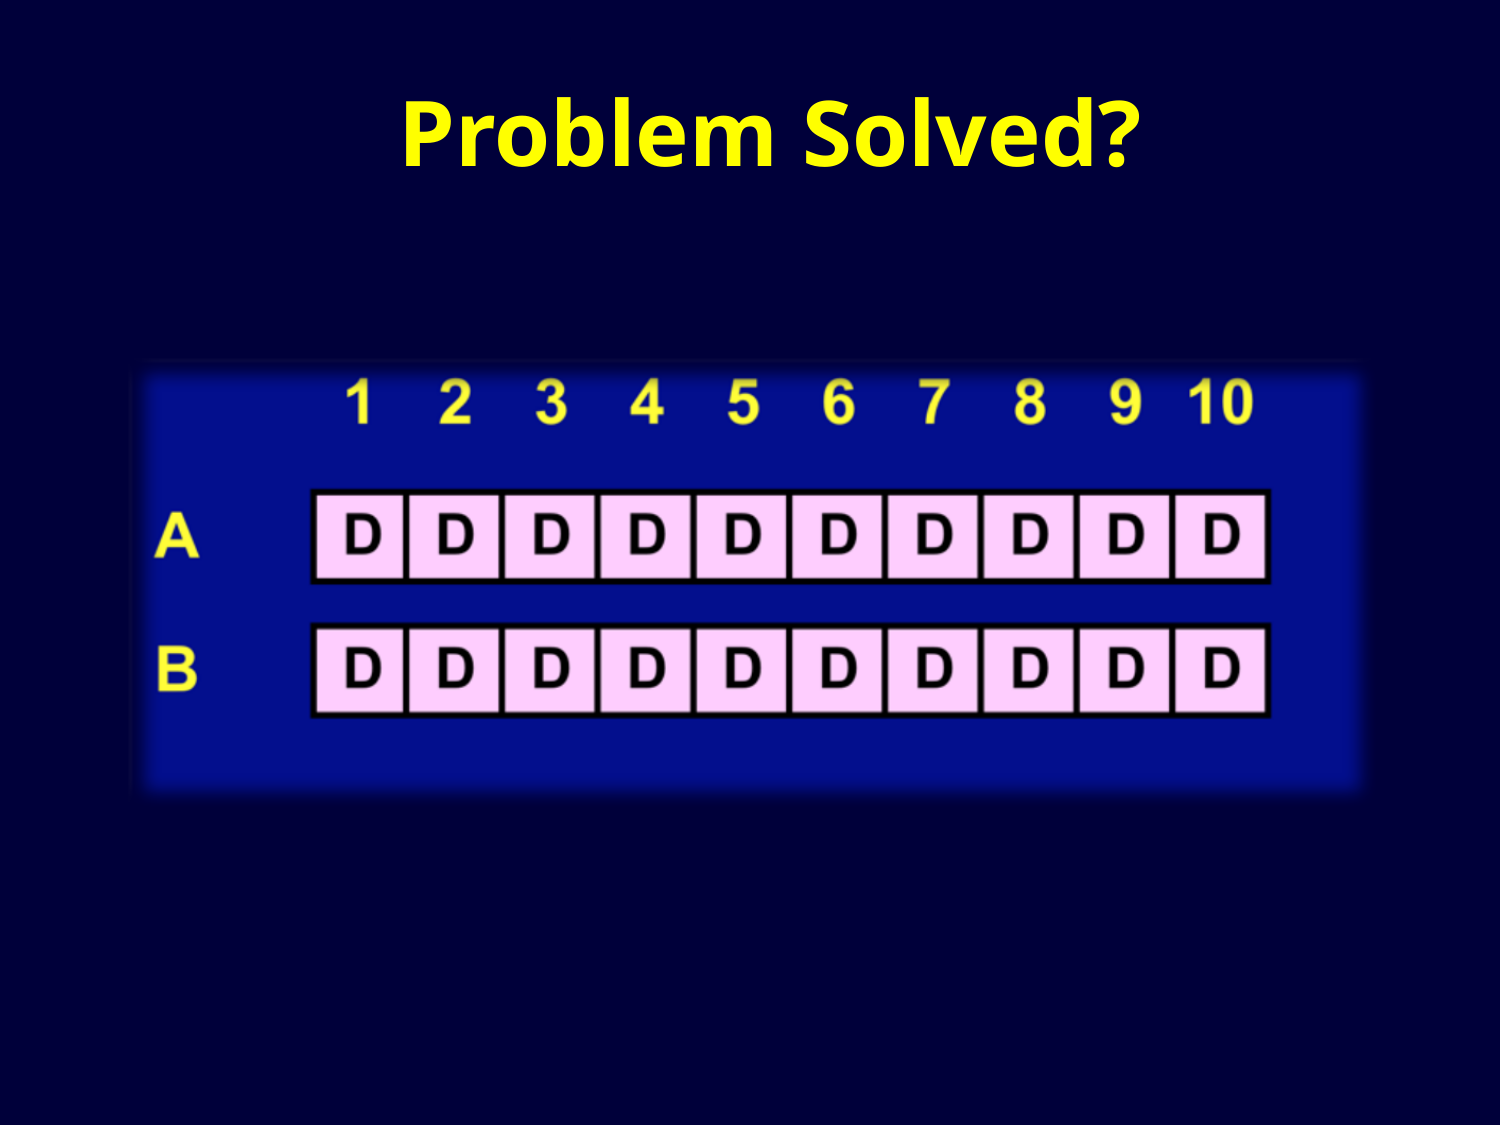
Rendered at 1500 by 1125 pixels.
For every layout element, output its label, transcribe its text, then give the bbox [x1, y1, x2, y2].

picture [128, 358, 1377, 810]
text_box Problem Solved? [164, 72, 1377, 192]
